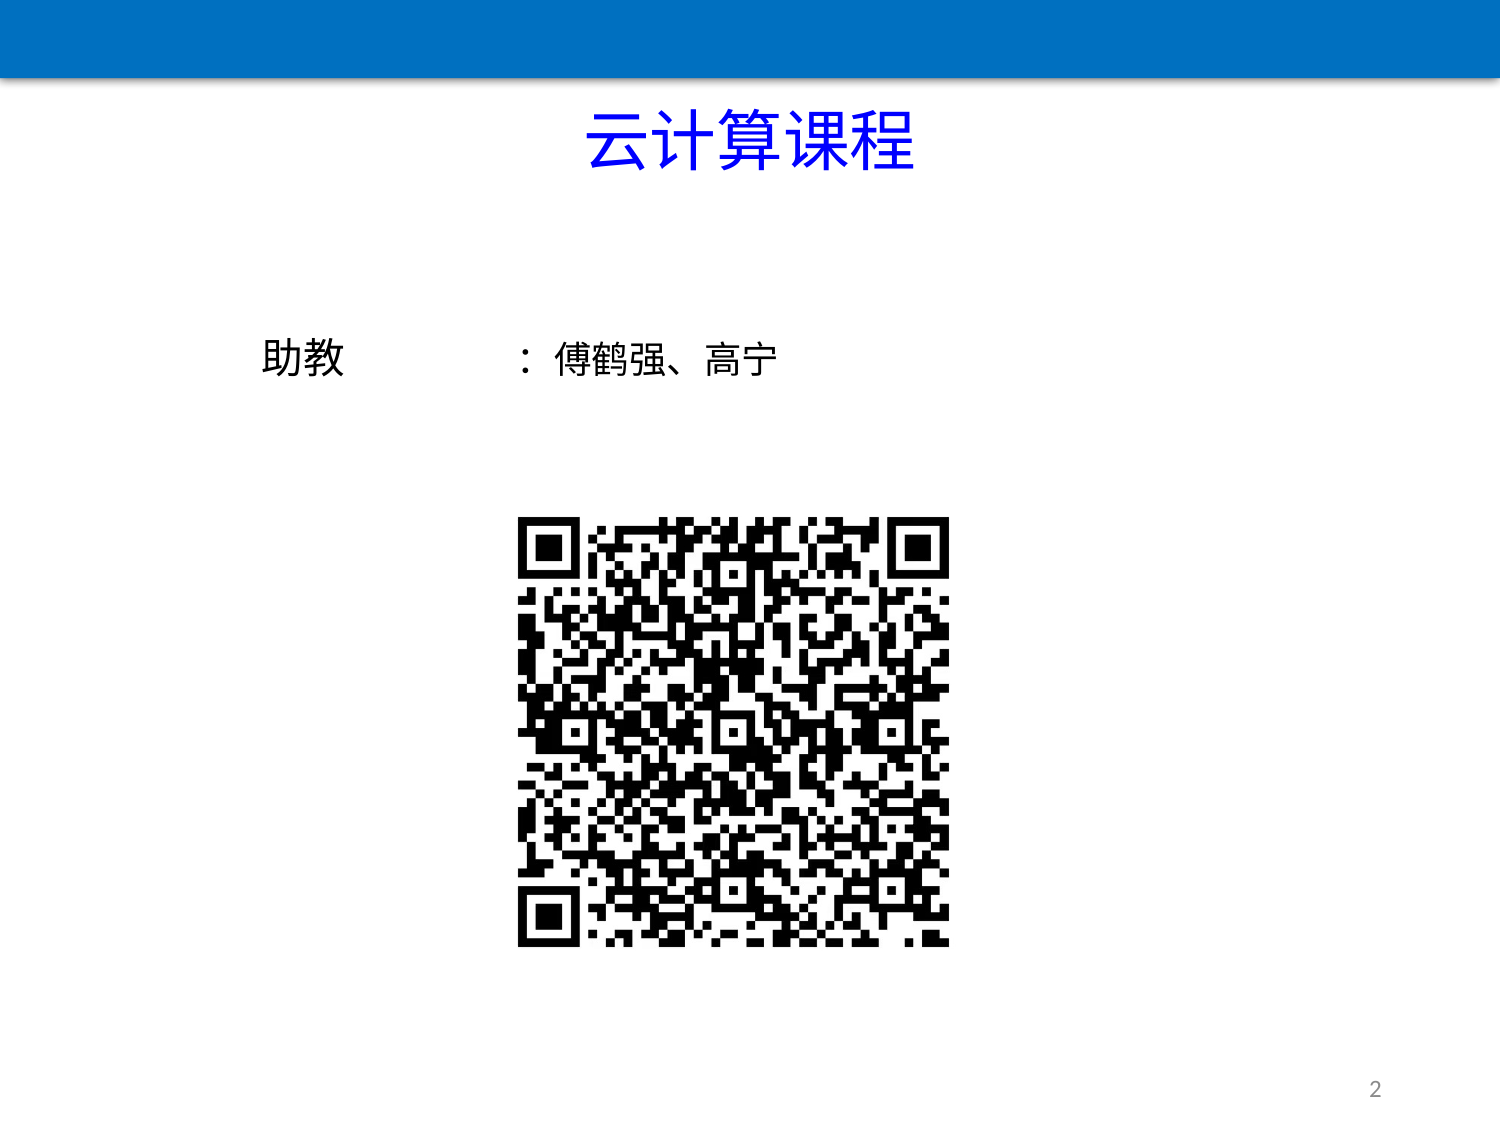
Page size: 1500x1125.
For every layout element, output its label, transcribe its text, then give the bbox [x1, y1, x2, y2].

text_box 云计算课程 [0, 91, 1500, 187]
slide_number 2 [1059, 1057, 1397, 1118]
text_box 助教 [246, 324, 490, 433]
text_box [0, 0, 1500, 79]
text_box ：傅鹤强、高宁 [501, 328, 1096, 524]
picture [383, 479, 1083, 988]
